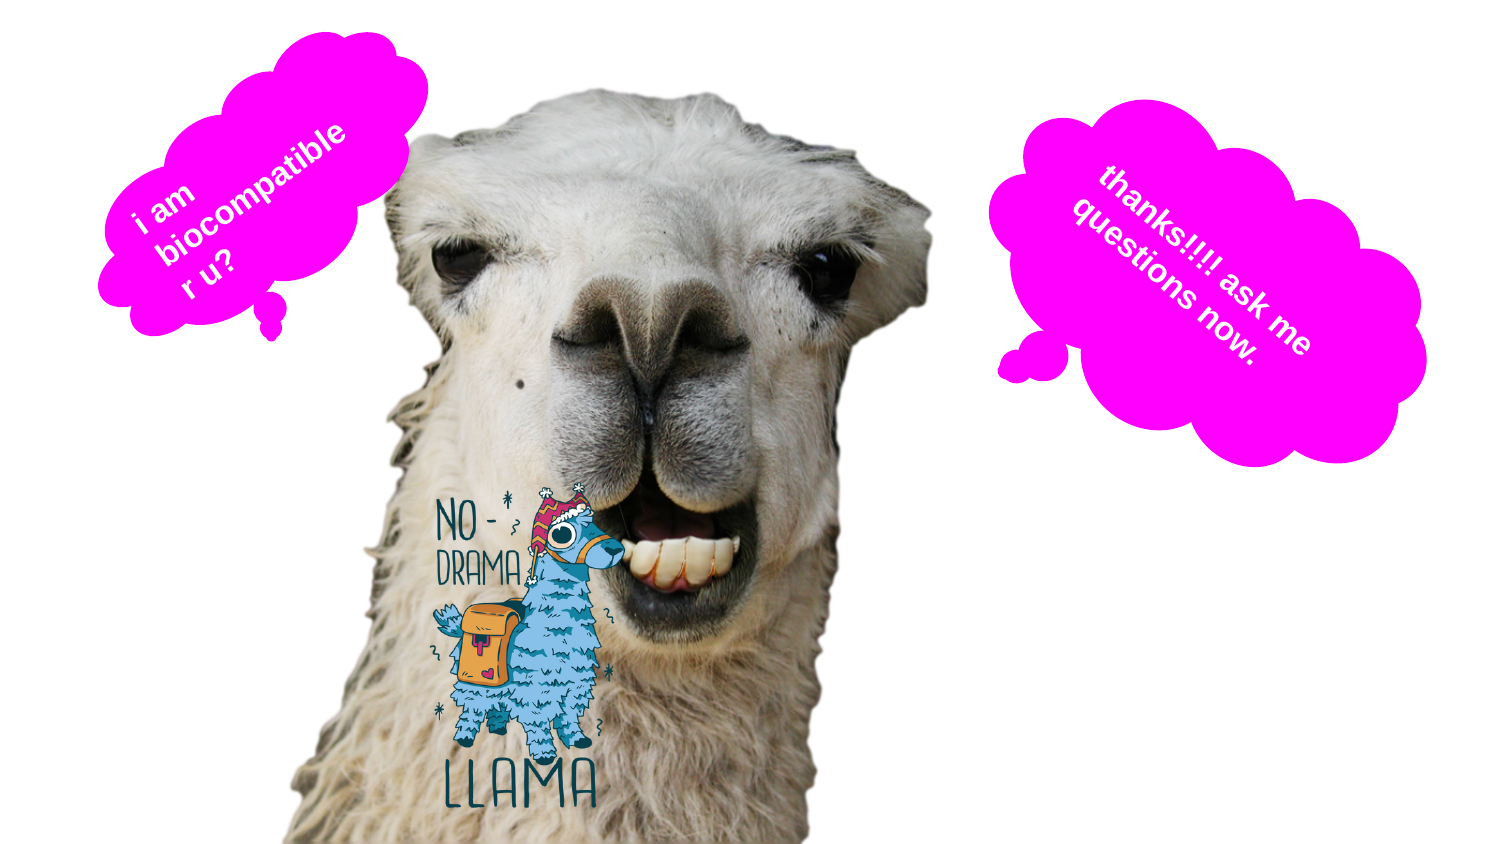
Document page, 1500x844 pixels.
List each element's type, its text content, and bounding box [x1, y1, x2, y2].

picture [279, 85, 935, 844]
text_box thanks!!!! ask me questions now. [988, 99, 1427, 468]
text_box i am biocompatible r u? [98, 31, 428, 342]
